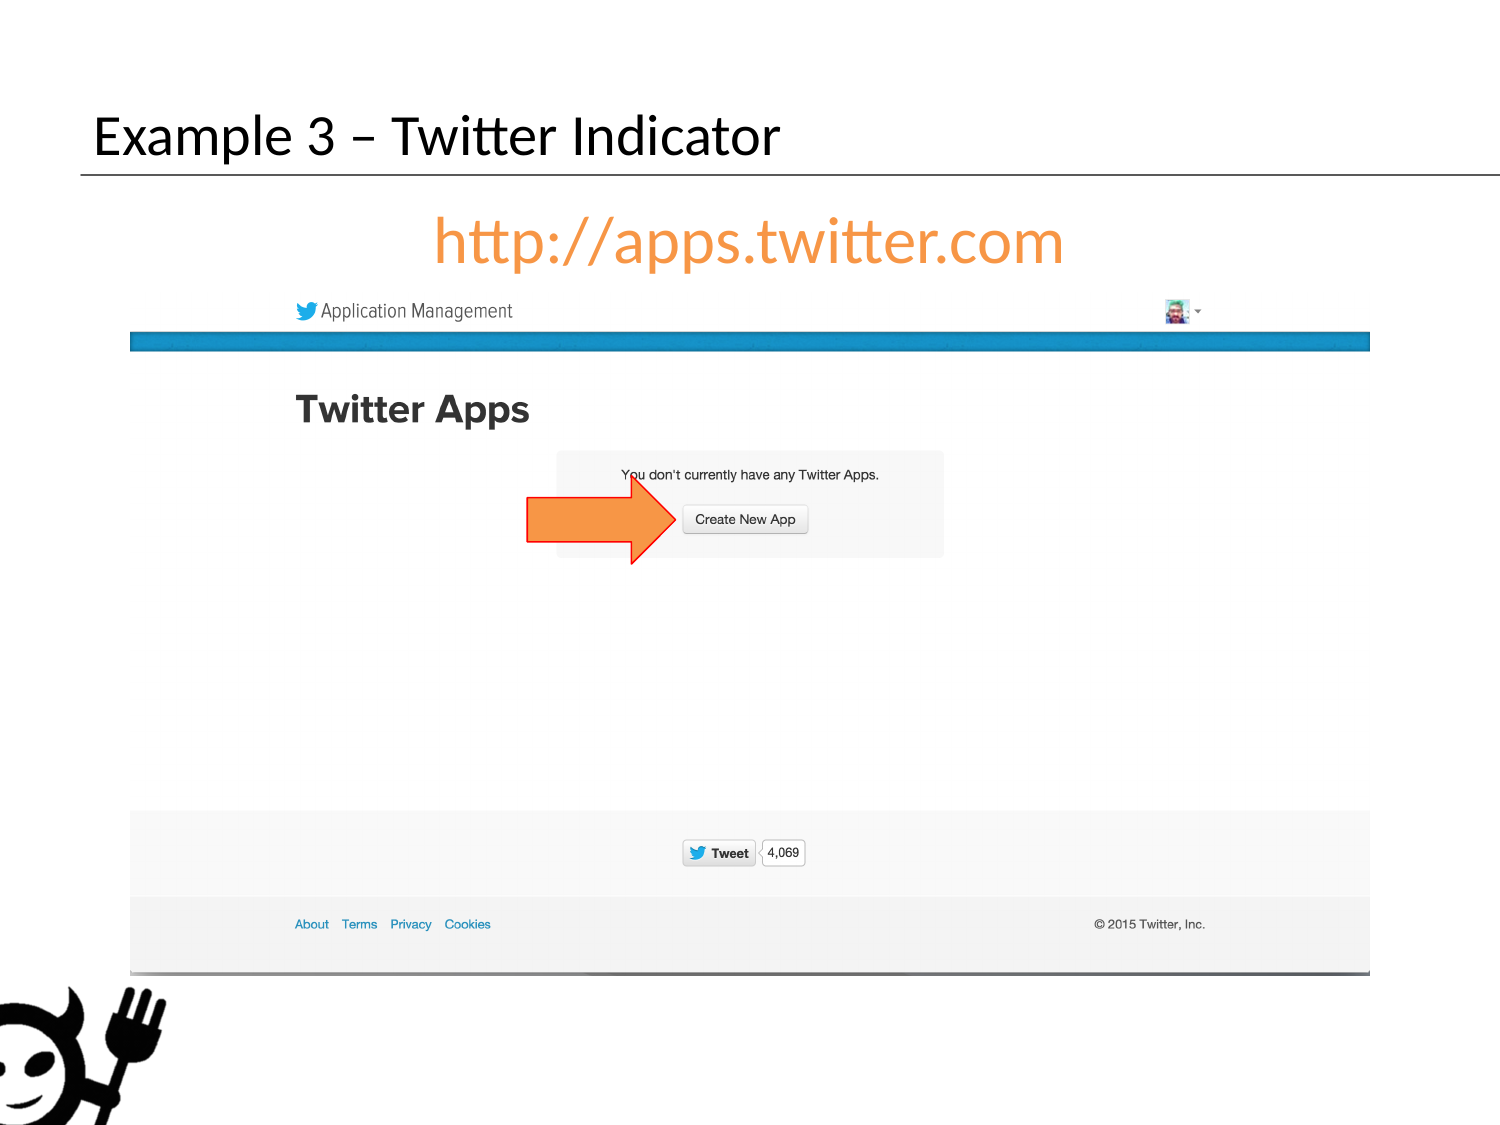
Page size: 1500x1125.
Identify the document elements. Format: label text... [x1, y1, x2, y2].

text_box Example 3 – Twitter Indicator [86, 89, 1500, 174]
text_box http://apps.twitter.com [418, 189, 1082, 284]
picture [129, 292, 1370, 976]
text_box [85, 189, 1469, 986]
picture [0, 985, 174, 1125]
